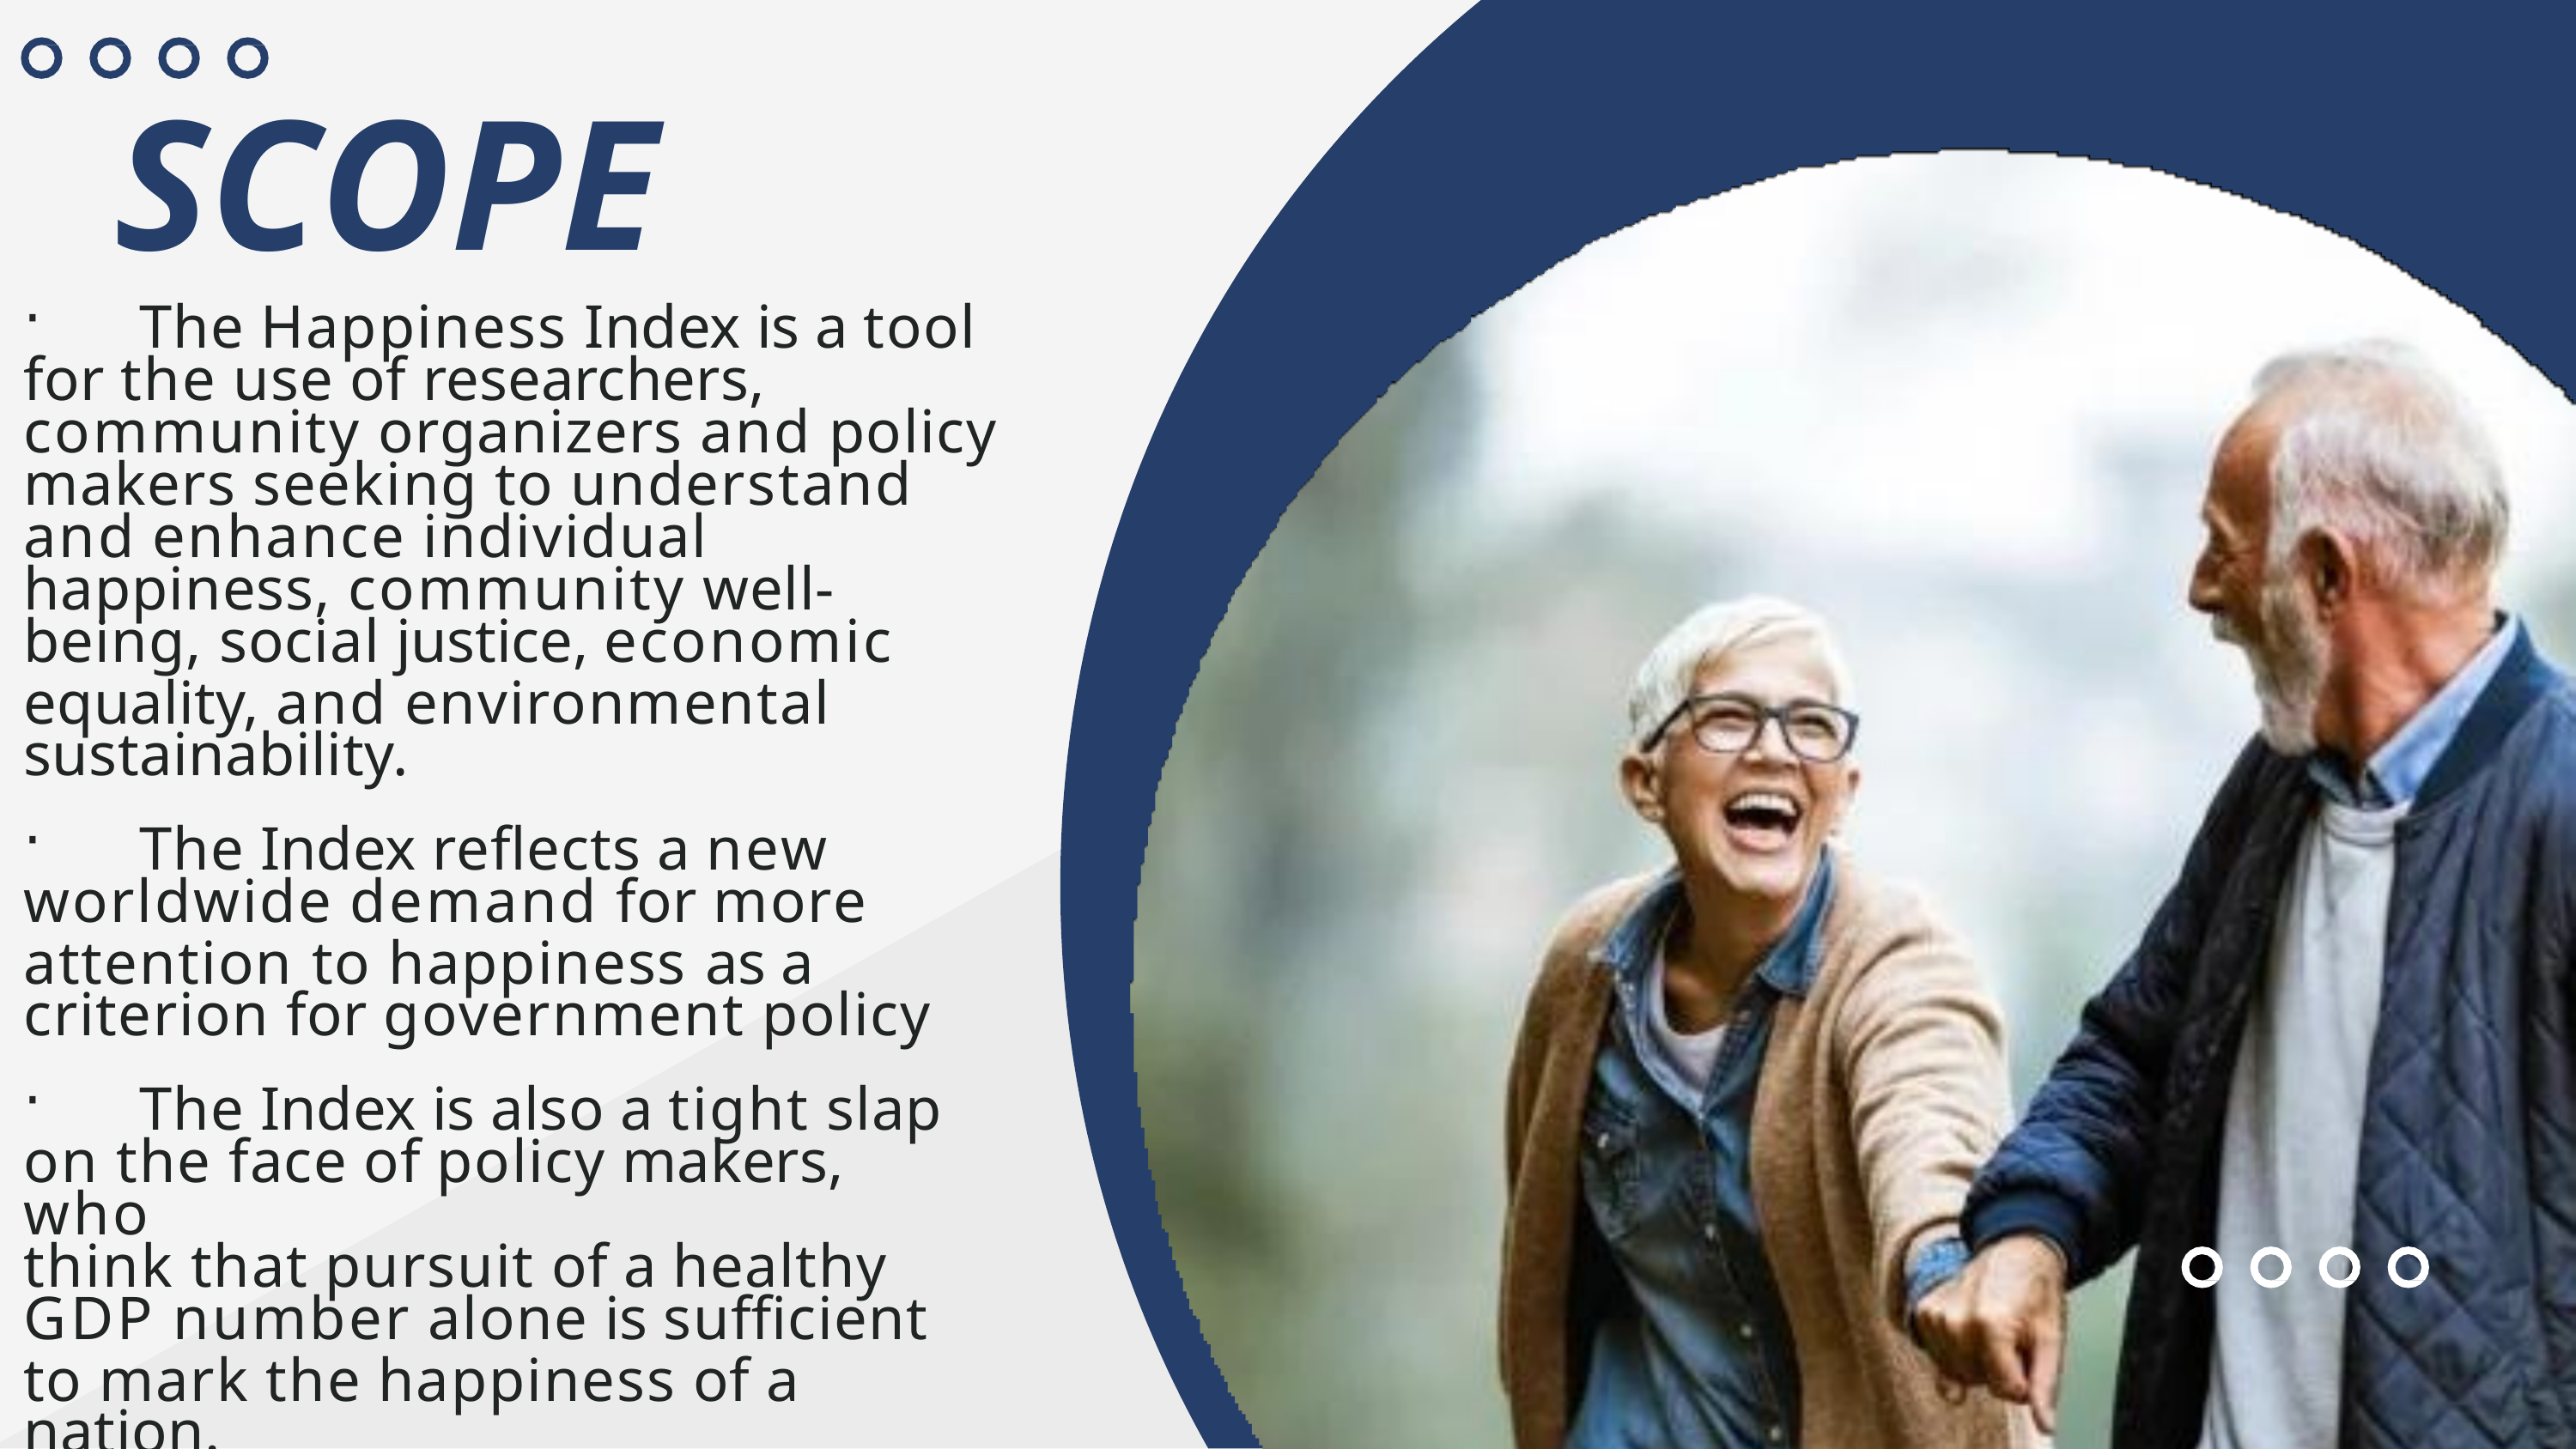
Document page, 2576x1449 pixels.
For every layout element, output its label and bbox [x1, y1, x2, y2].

text_box [0, 0, 2576, 1449]
